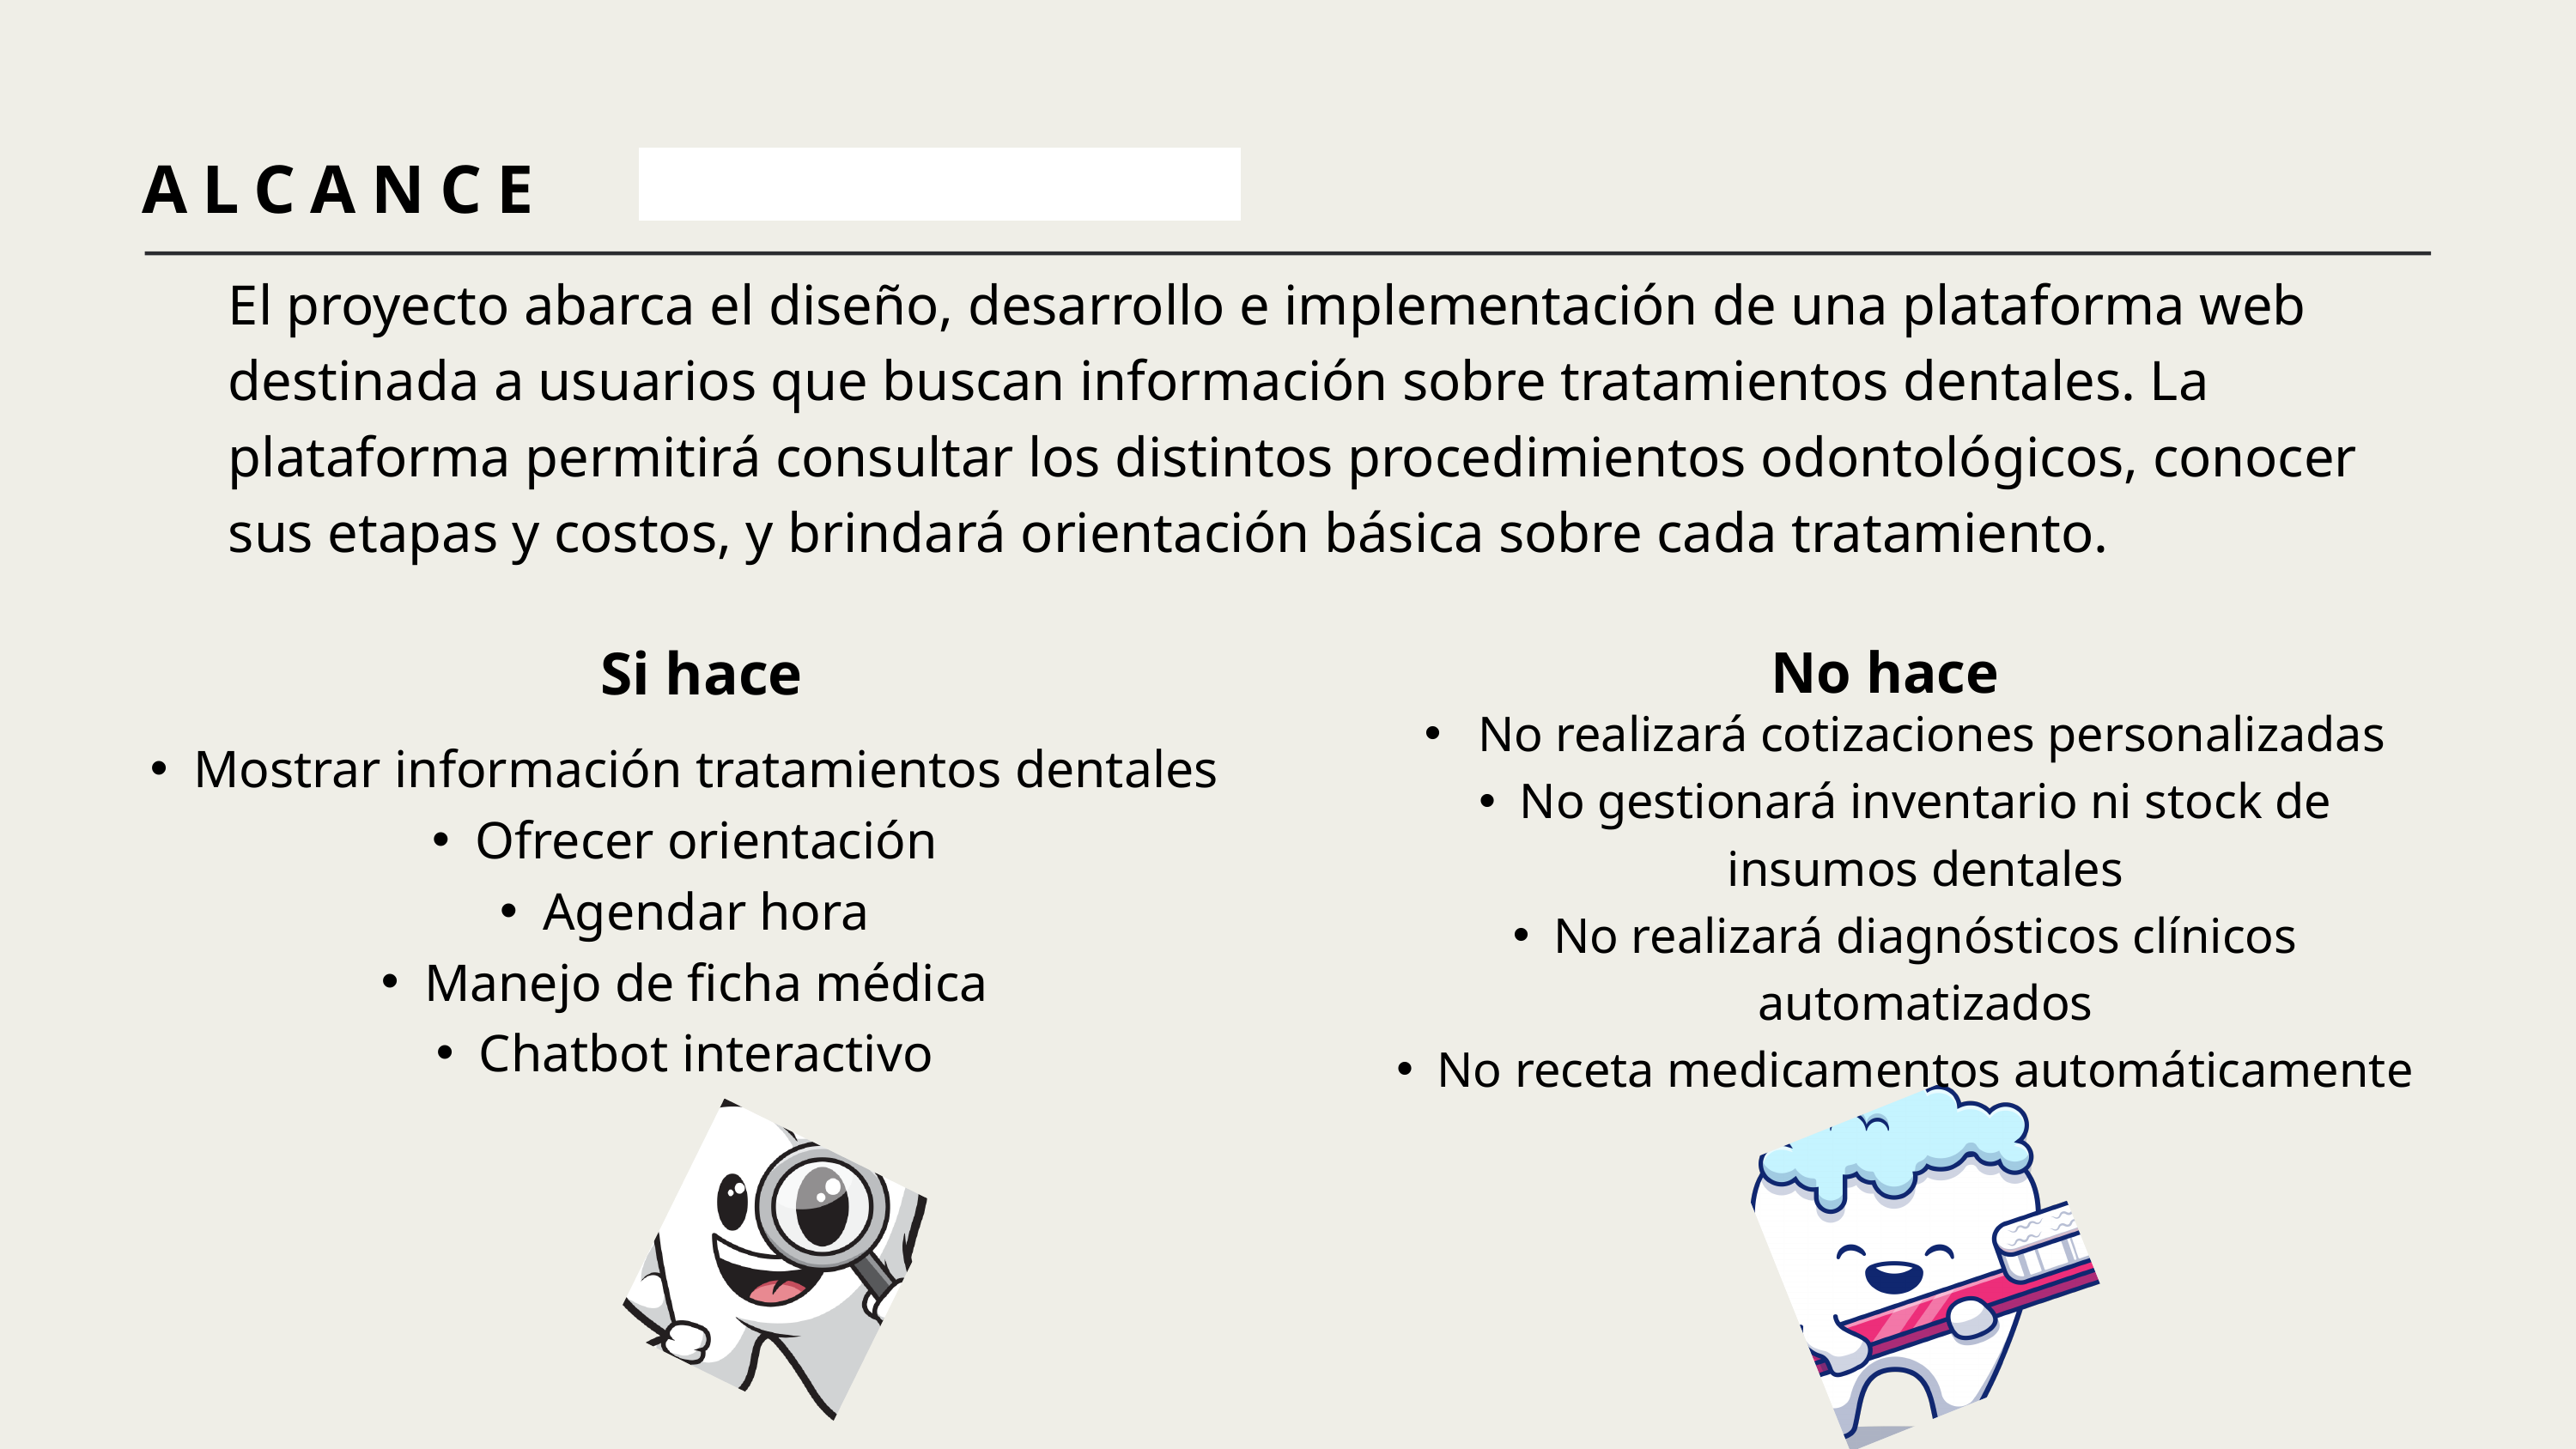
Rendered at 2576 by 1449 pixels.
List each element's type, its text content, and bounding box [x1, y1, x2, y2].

text_box No realizará cotizaciones personalizadas No gestionará inventario ni stock de insumos dentales No realizará diagnósticos clínicos automatizados No receta medicamentos automáticamente [1339, 694, 2432, 1097]
text_box ALCANCE [142, 134, 2227, 227]
text_box El proyecto abarca el diseño, desarrollo e implementación de una plataforma web destinada a usuarios que buscan información sobre tratamientos dentales. La plataforma permitirá consultar los distintos procedimientos odontológicos, conocer sus etapas y costos, y brindará orientación básica sobre cada tratamiento. [228, 259, 2421, 564]
text_box [1735, 1097, 2124, 1449]
text_box [611, 1098, 940, 1433]
picture [639, 148, 1242, 221]
text_box Mostrar información tratamientos dentales Ofrecer orientación Agendar hora Manejo de ficha médica Chatbot interactivo [86, 727, 1241, 1082]
text_box Si hace [456, 625, 947, 707]
text_box No hace [1646, 625, 2124, 694]
